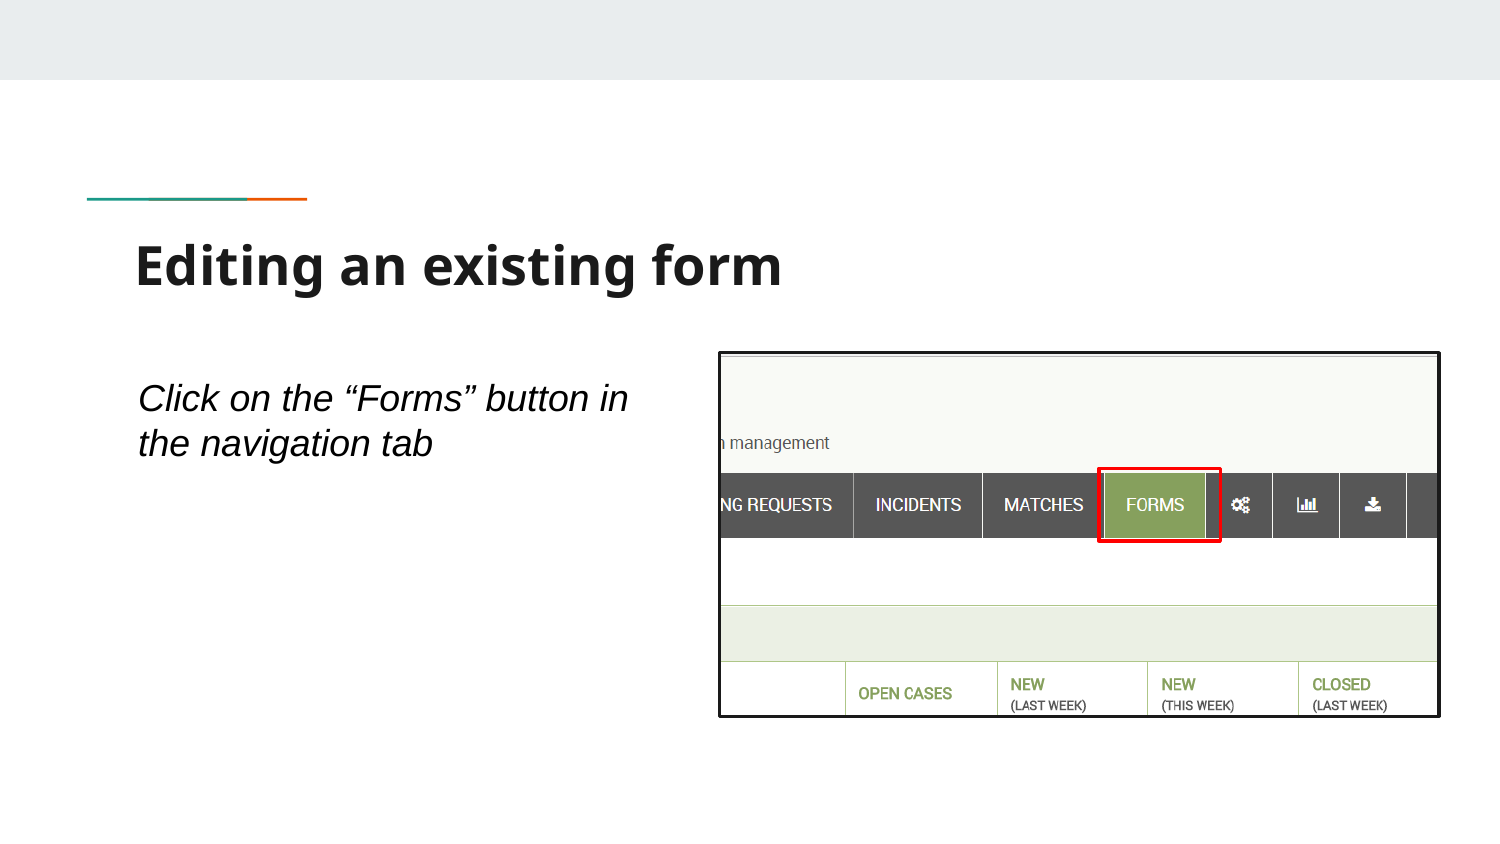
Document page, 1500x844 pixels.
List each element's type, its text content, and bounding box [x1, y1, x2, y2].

title Editing an existing form [119, 216, 1475, 305]
text_box Click on the “Forms” button in the navigation tab [123, 358, 646, 739]
picture [720, 353, 1438, 715]
